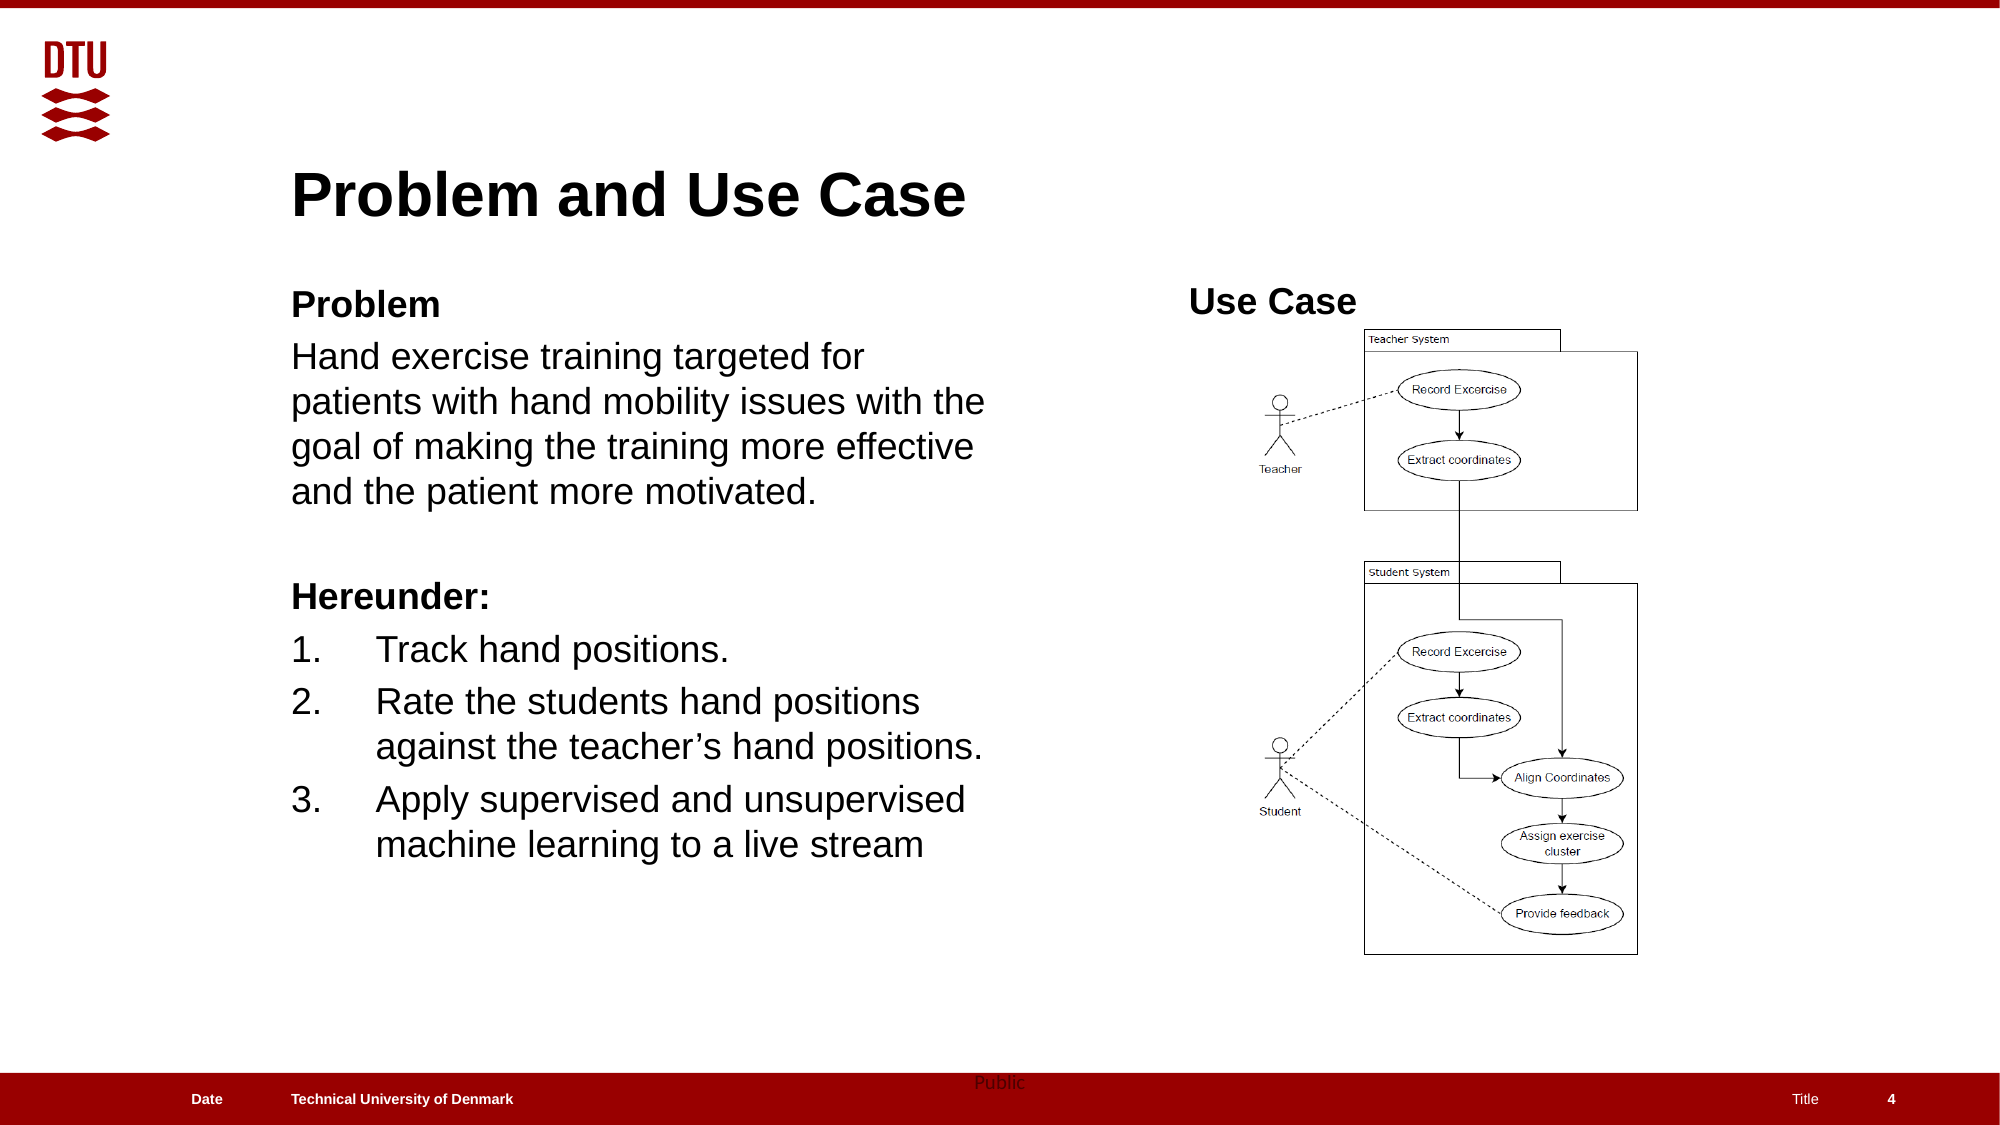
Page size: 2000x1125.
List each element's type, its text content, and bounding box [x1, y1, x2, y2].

slide_number Date [41, 1073, 223, 1125]
slide_number 4 [1887, 1073, 1959, 1125]
text_box Use Case [1188, 276, 1819, 339]
footer Title [917, 1073, 1819, 1125]
picture [1227, 279, 1662, 986]
list Problem Hand exercise training targeted for patients with hand mobility issues with the goal of making the training more effective and the patient more motivated. Hereunder: Track hand positions. Rate the students hand positions against the teacher’s hand positions. Apply supervised and unsupervised machine learning to a live stream [291, 279, 988, 1026]
title Problem and Use Case [291, 69, 1819, 230]
